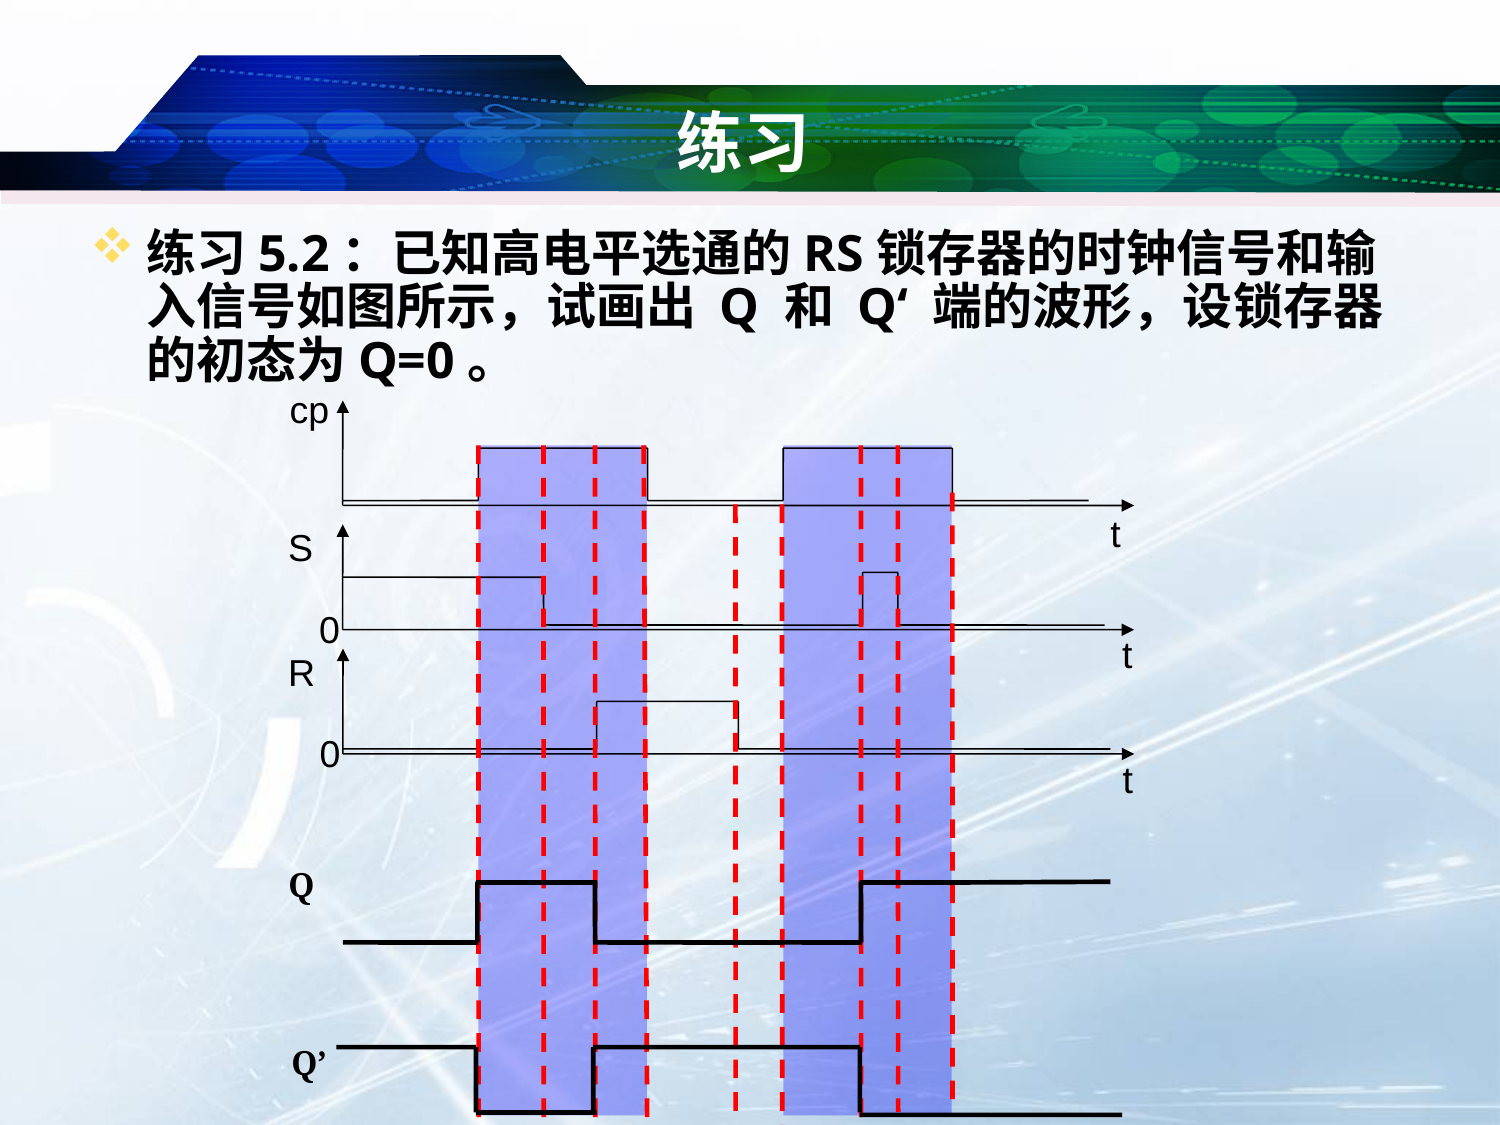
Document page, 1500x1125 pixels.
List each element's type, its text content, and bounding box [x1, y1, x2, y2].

text_box [478, 808, 647, 880]
text_box Q [270, 857, 333, 912]
text_box [783, 883, 952, 1045]
text_box [478, 951, 647, 1045]
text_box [477, 881, 862, 943]
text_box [336, 1046, 1123, 1116]
text_box [783, 808, 952, 882]
text_box Q’ [269, 1034, 349, 1090]
title 练习 [99, 94, 1388, 188]
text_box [277, 400, 1164, 801]
picture [0, 0, 1500, 1125]
list 练习5.2：已知高电平选通的RS锁存器的时钟信号和输入信号如图所示，试画出 Q 和 Q‘ 端的波形，设锁存器的初态为Q=0。 [74, 220, 1426, 445]
